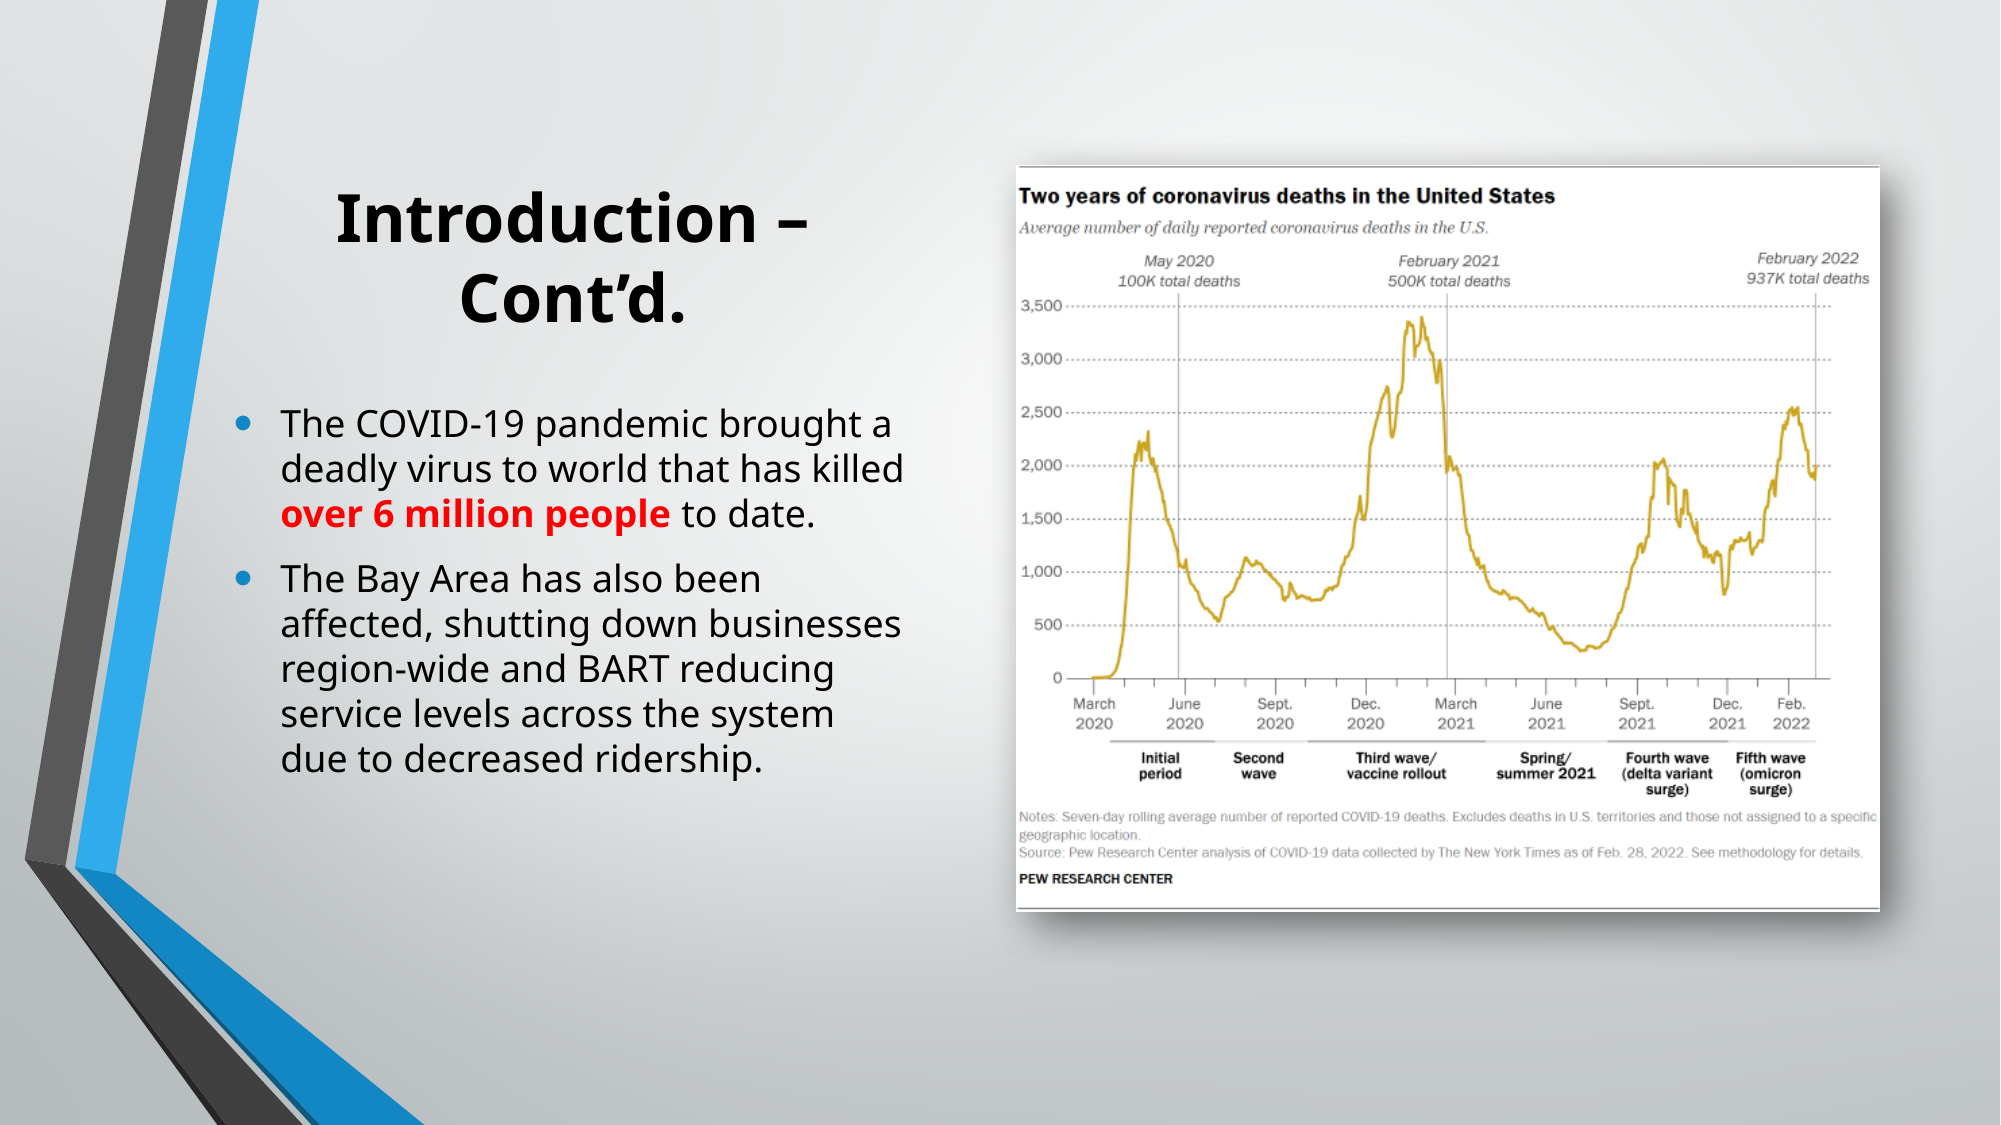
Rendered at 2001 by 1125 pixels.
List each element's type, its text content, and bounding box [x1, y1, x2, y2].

picture [1016, 165, 1880, 912]
title Introduction – Cont’d. [243, 112, 904, 333]
list The COVID-19 pandemic brought a deadly virus to world that has killed over 6 million people to date. The Bay Area has also been affected, shutting down businesses region-wide and BART reducing service levels across the system due to decreased ridership. [218, 333, 929, 847]
